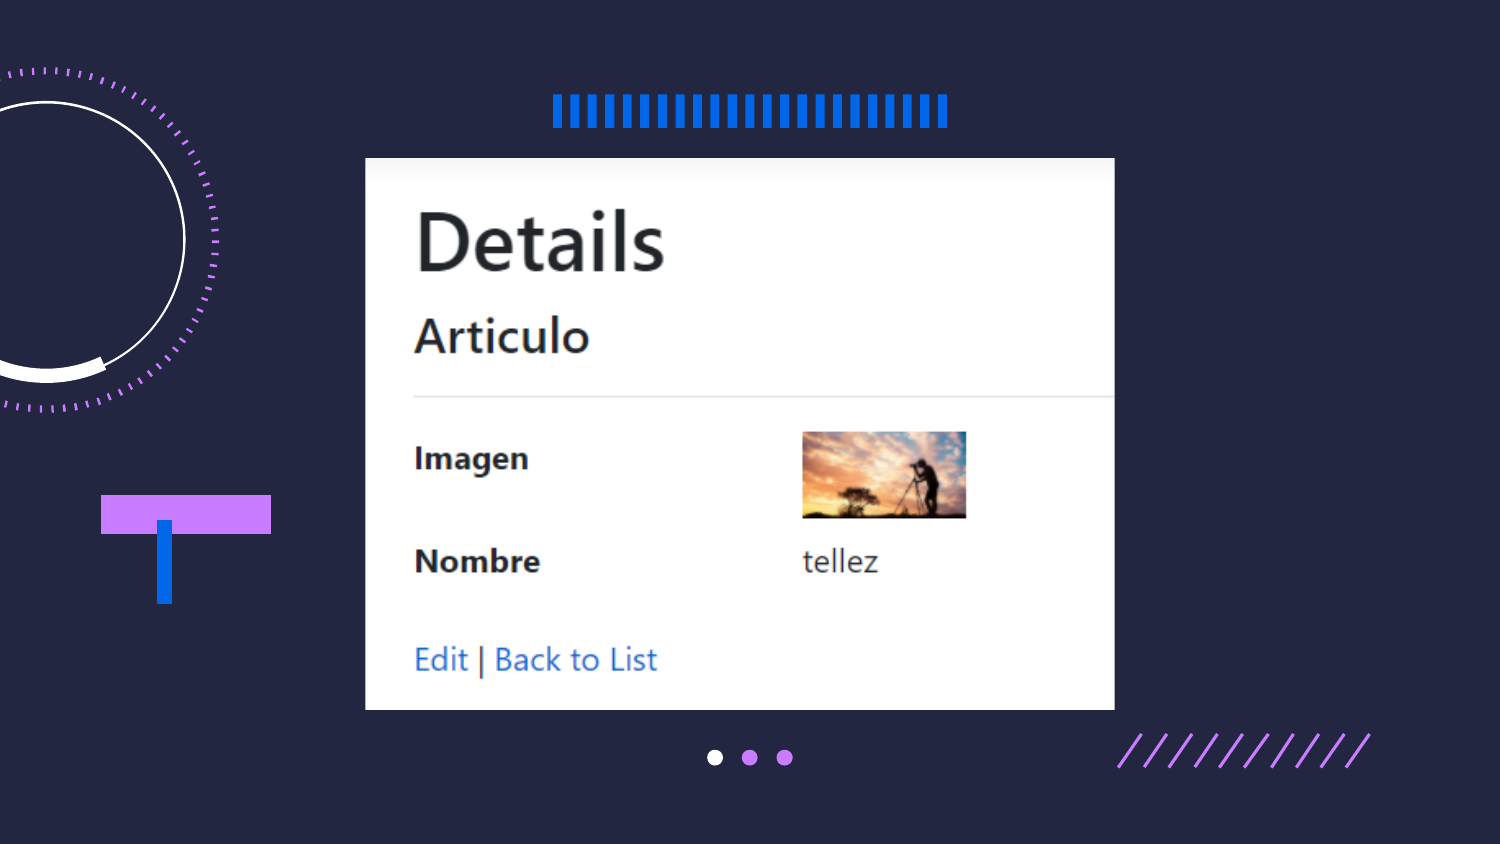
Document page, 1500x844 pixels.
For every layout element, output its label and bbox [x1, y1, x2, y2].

picture [365, 158, 1115, 711]
text_box [706, 749, 794, 766]
